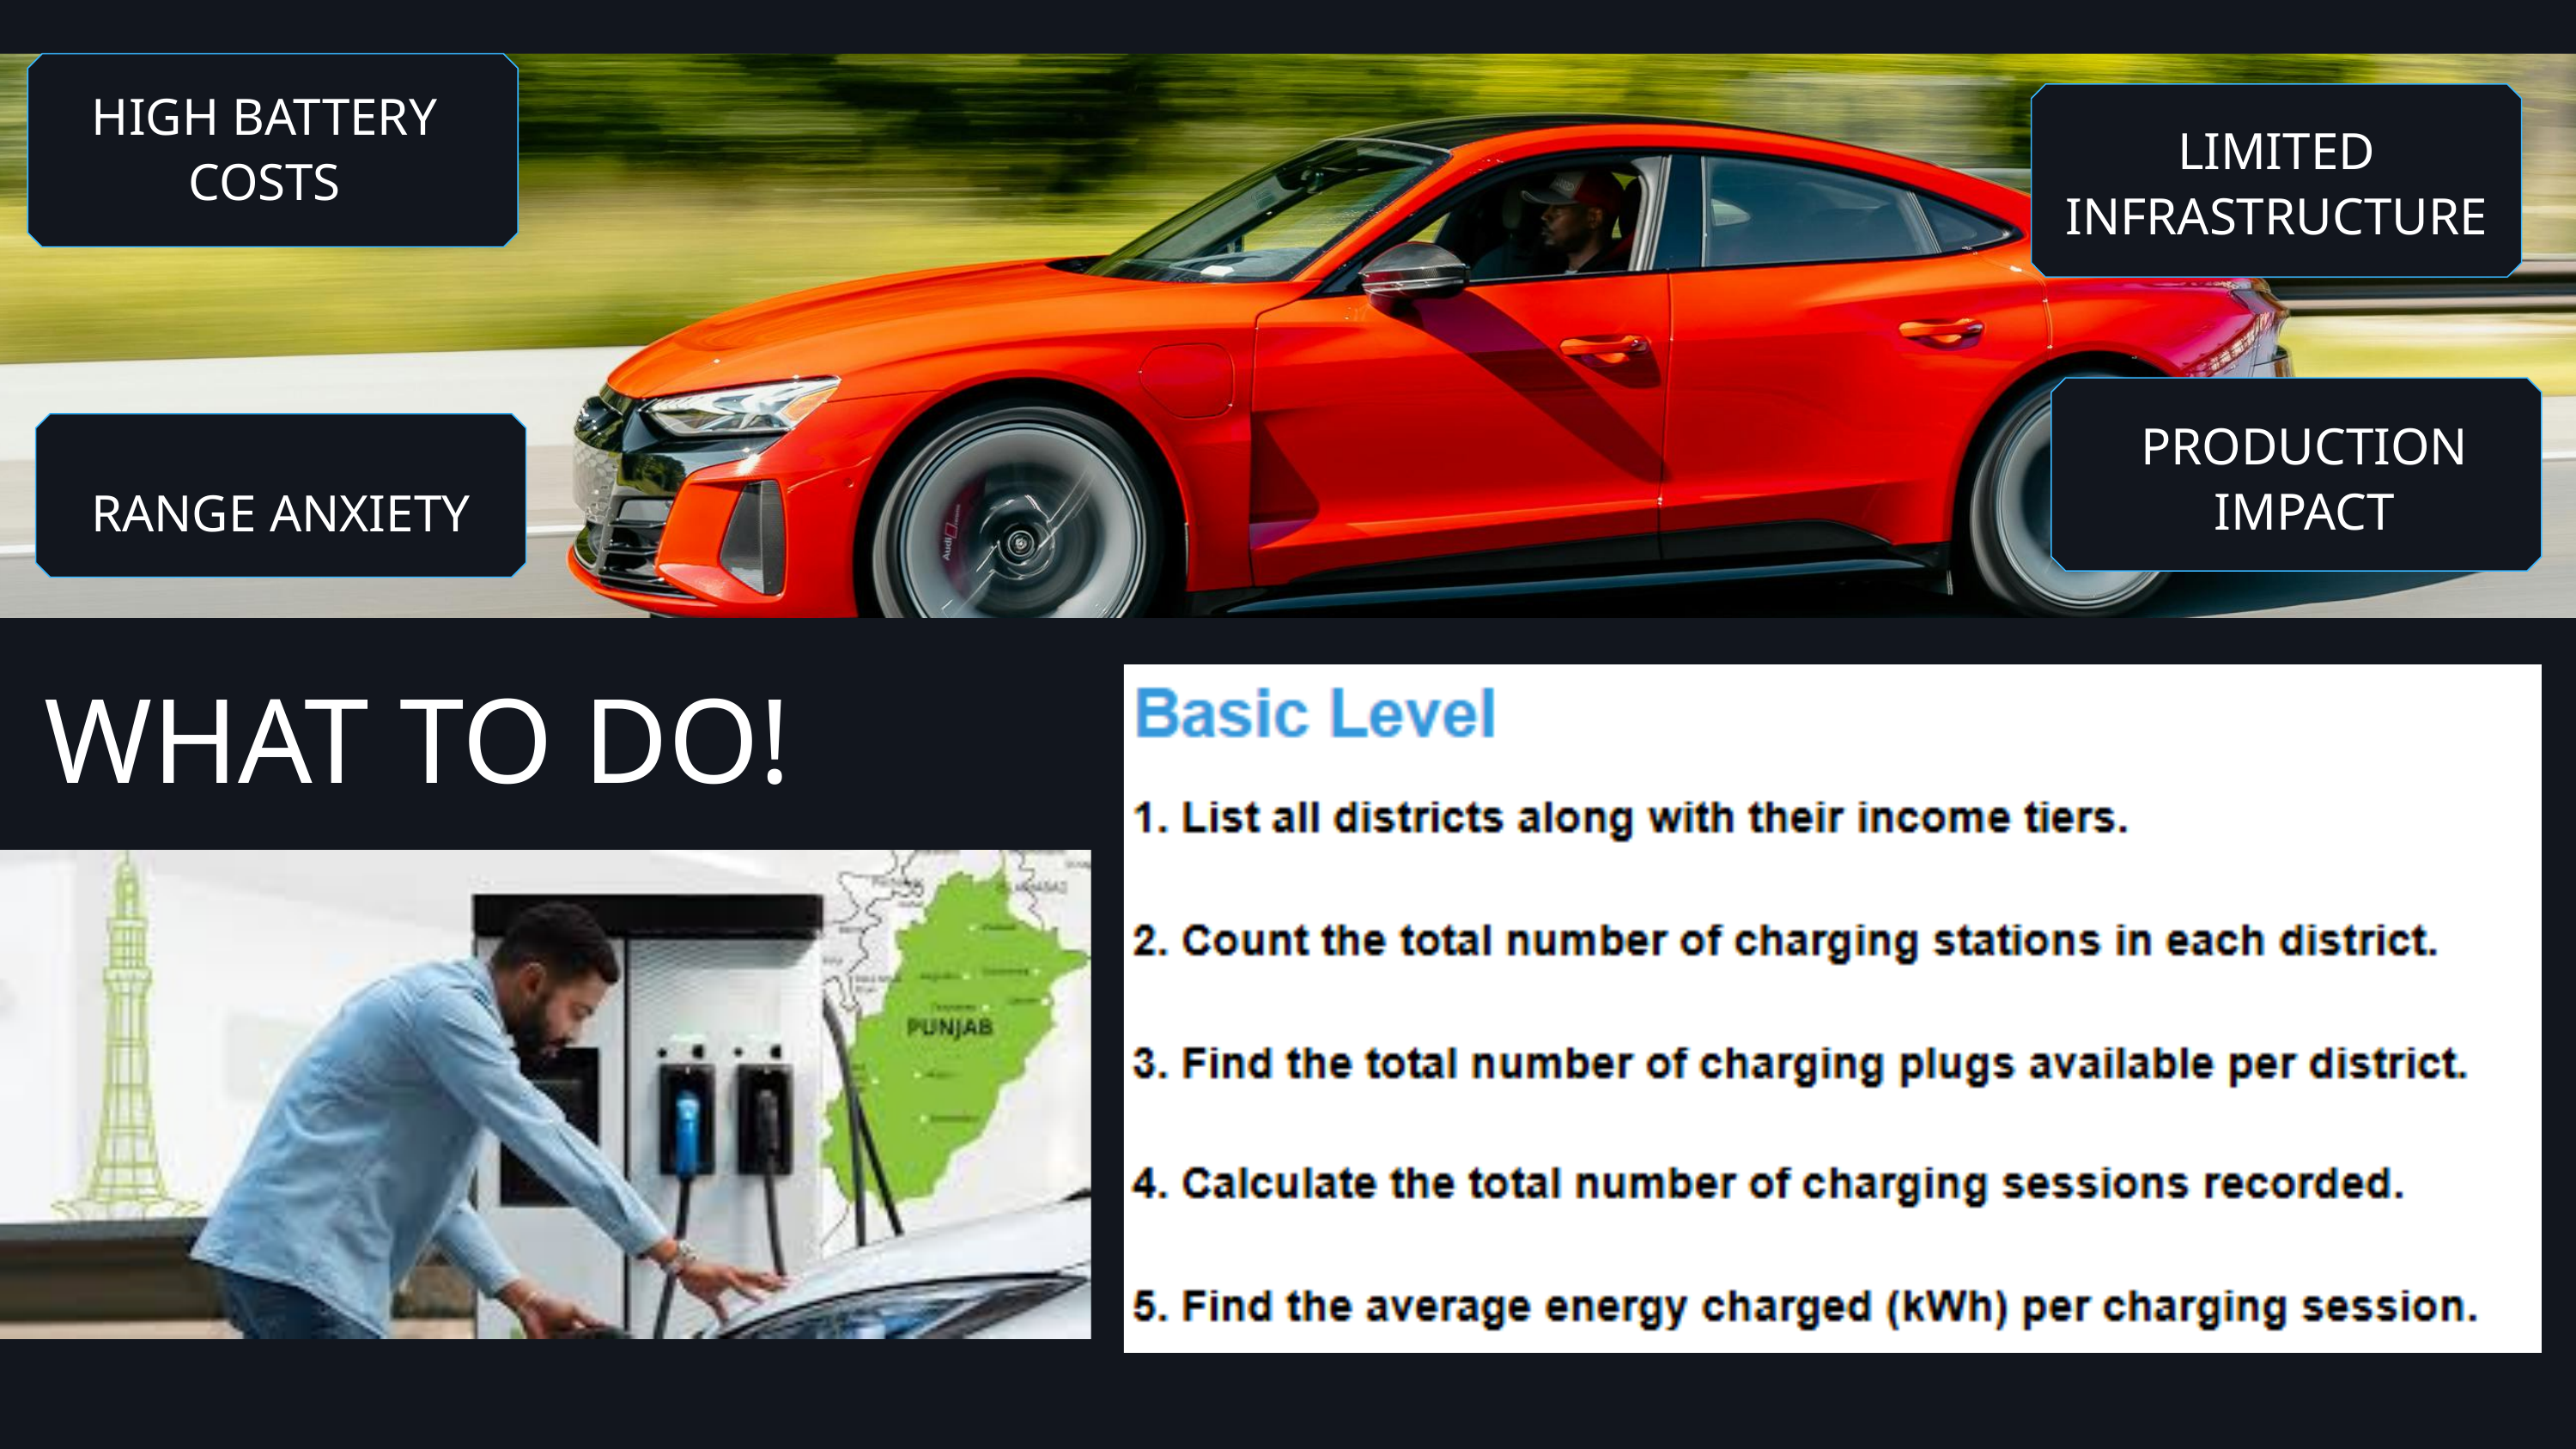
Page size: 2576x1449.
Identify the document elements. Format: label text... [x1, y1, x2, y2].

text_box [27, 53, 519, 247]
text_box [35, 413, 526, 578]
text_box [2050, 377, 2543, 572]
text_box WHAT TO DO! [43, 655, 1028, 808]
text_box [2031, 83, 2522, 278]
text_box [1123, 664, 2542, 1353]
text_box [0, 53, 2576, 619]
text_box [0, 850, 1091, 1339]
